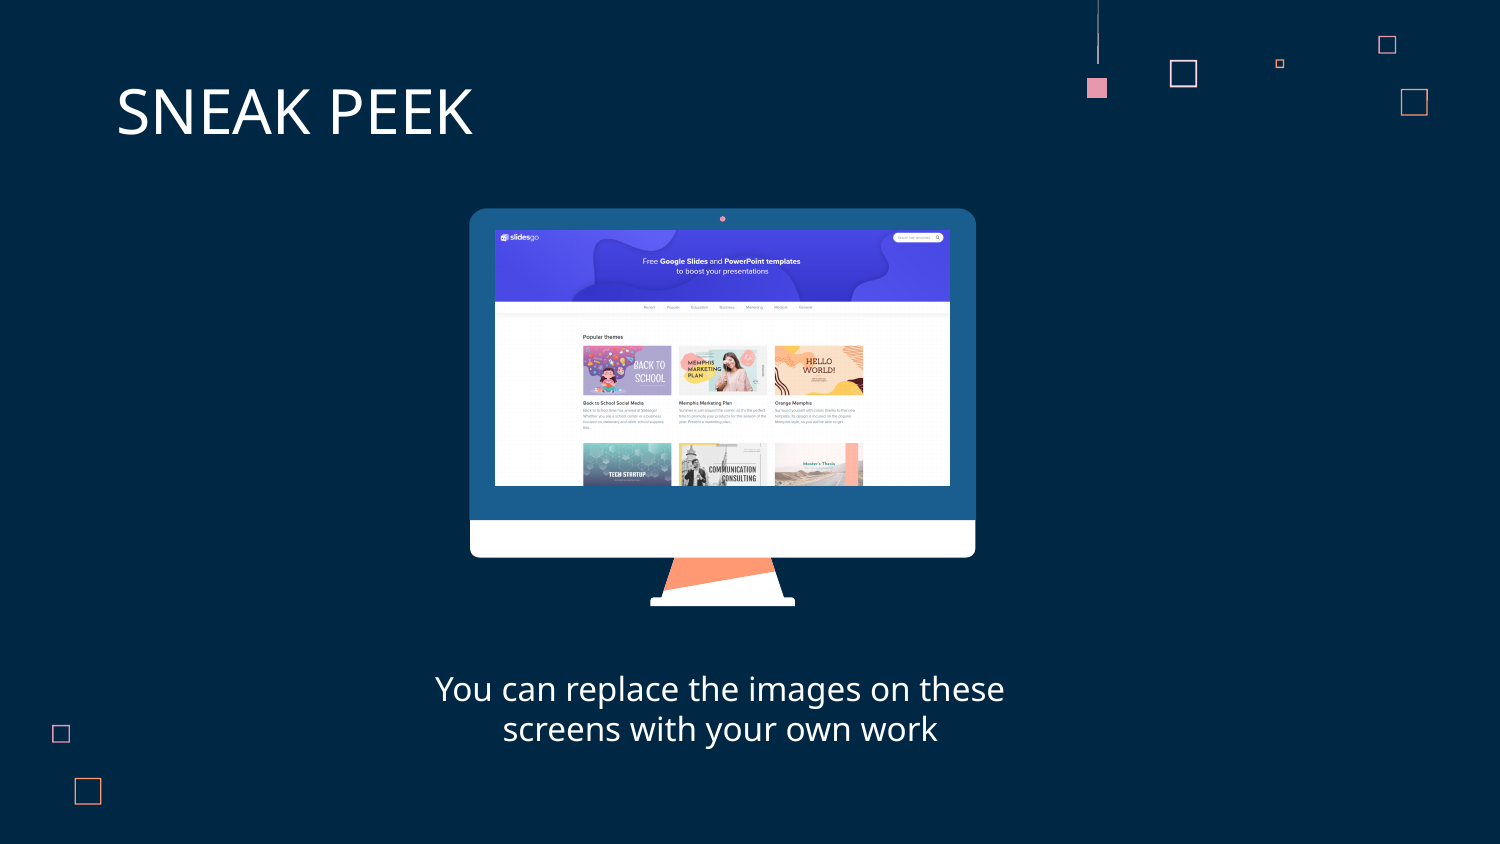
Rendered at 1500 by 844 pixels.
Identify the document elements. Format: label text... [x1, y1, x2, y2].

list You can replace the images on these screens with your own work [388, 652, 1053, 844]
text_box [469, 208, 976, 607]
picture [495, 230, 950, 486]
title SNEAK PEEK [101, 67, 878, 163]
